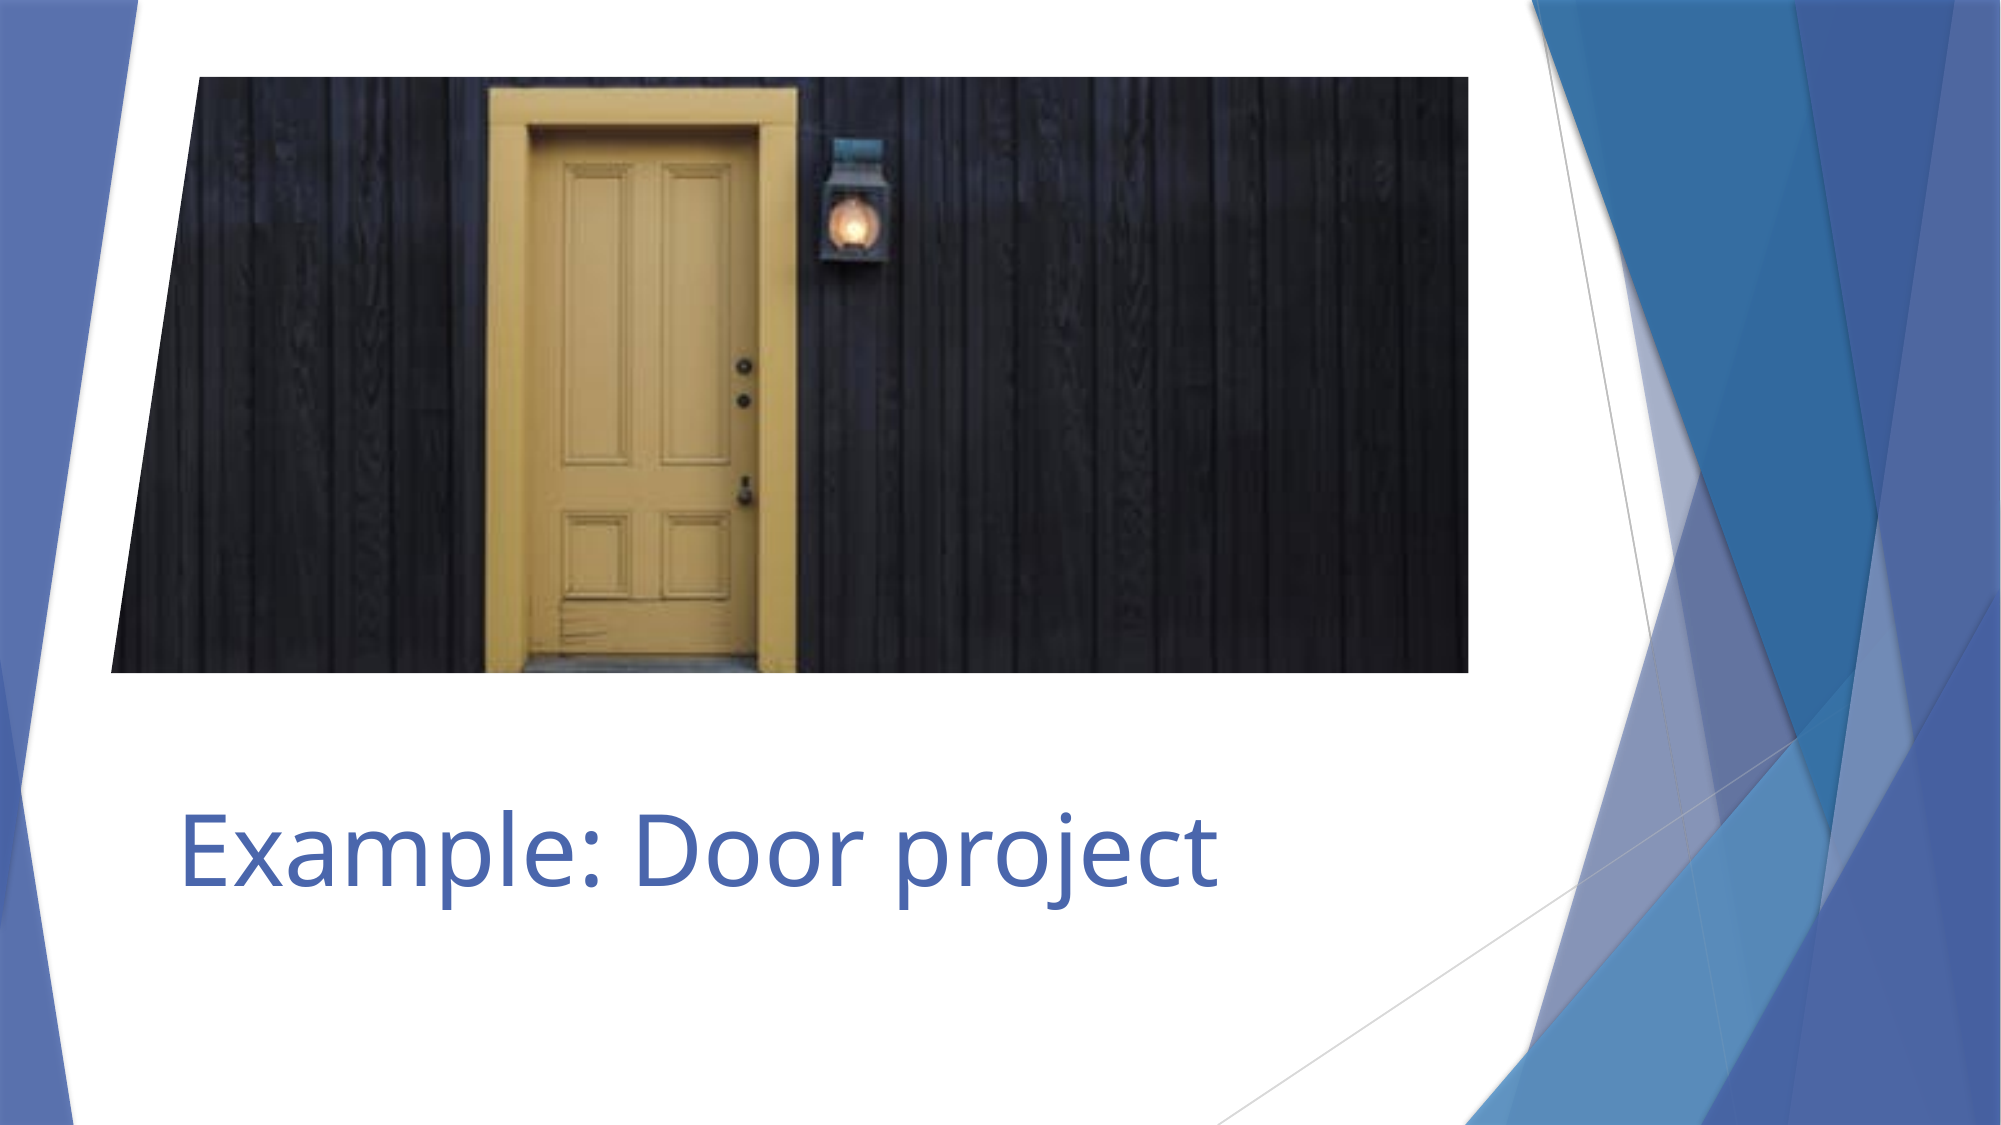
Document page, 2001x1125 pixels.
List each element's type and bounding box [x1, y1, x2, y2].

text_box [0, 0, 2000, 1125]
picture [110, 76, 1469, 674]
